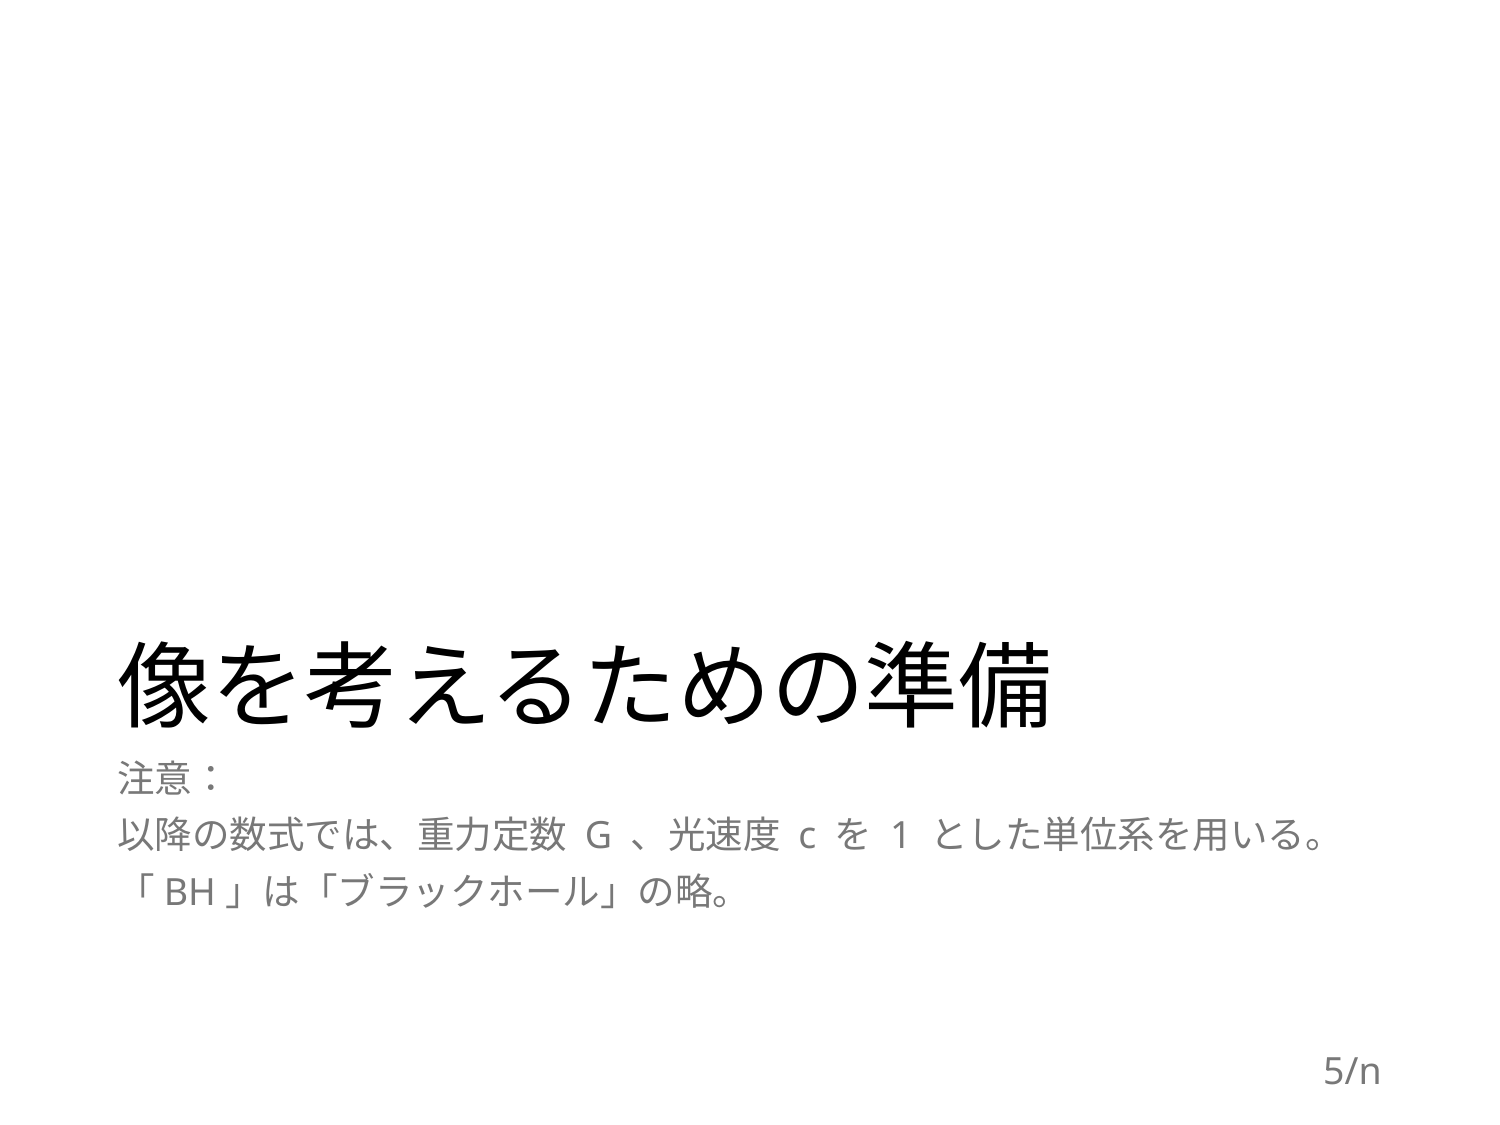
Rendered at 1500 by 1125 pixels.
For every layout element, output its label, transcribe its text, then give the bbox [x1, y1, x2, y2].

list 注意： 以降の数式では、重力定数 G 、光速度 c を 1 とした単位系を用いる。 「BH」は「ブラックホール」の略。 [102, 752, 1397, 999]
title 像を考えるための準備 [102, 280, 1397, 749]
slide_number 5/n [1059, 1042, 1397, 1103]
